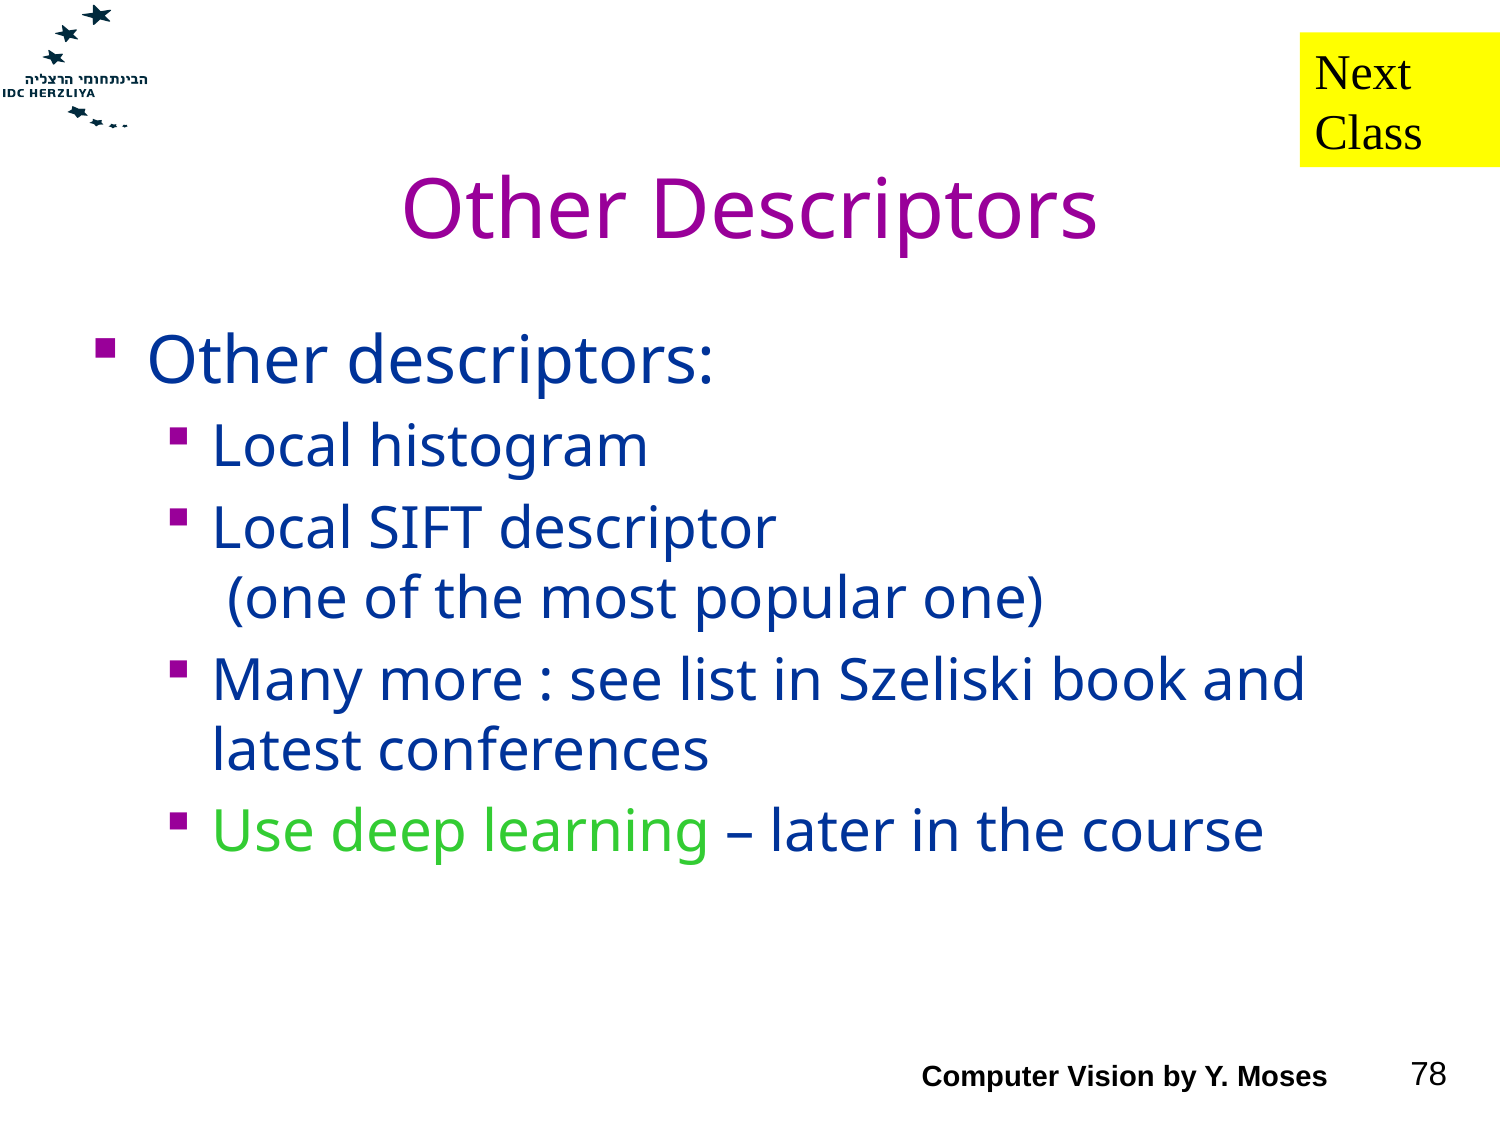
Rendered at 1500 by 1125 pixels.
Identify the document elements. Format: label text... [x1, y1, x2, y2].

text_box Next Class [1299, 32, 1500, 168]
picture [0, 0, 150, 134]
title Other Descriptors [112, 74, 1388, 263]
slide_number 78 [1363, 1024, 1463, 1101]
list Other descriptors: Local histogram Local SIFT descriptor (one of the most popular one) Many more : see list in Szeliski book and latest conferences Use deep learning – later in the course [74, 309, 1417, 994]
footer Computer Vision by Y. Moses [887, 1024, 1363, 1101]
